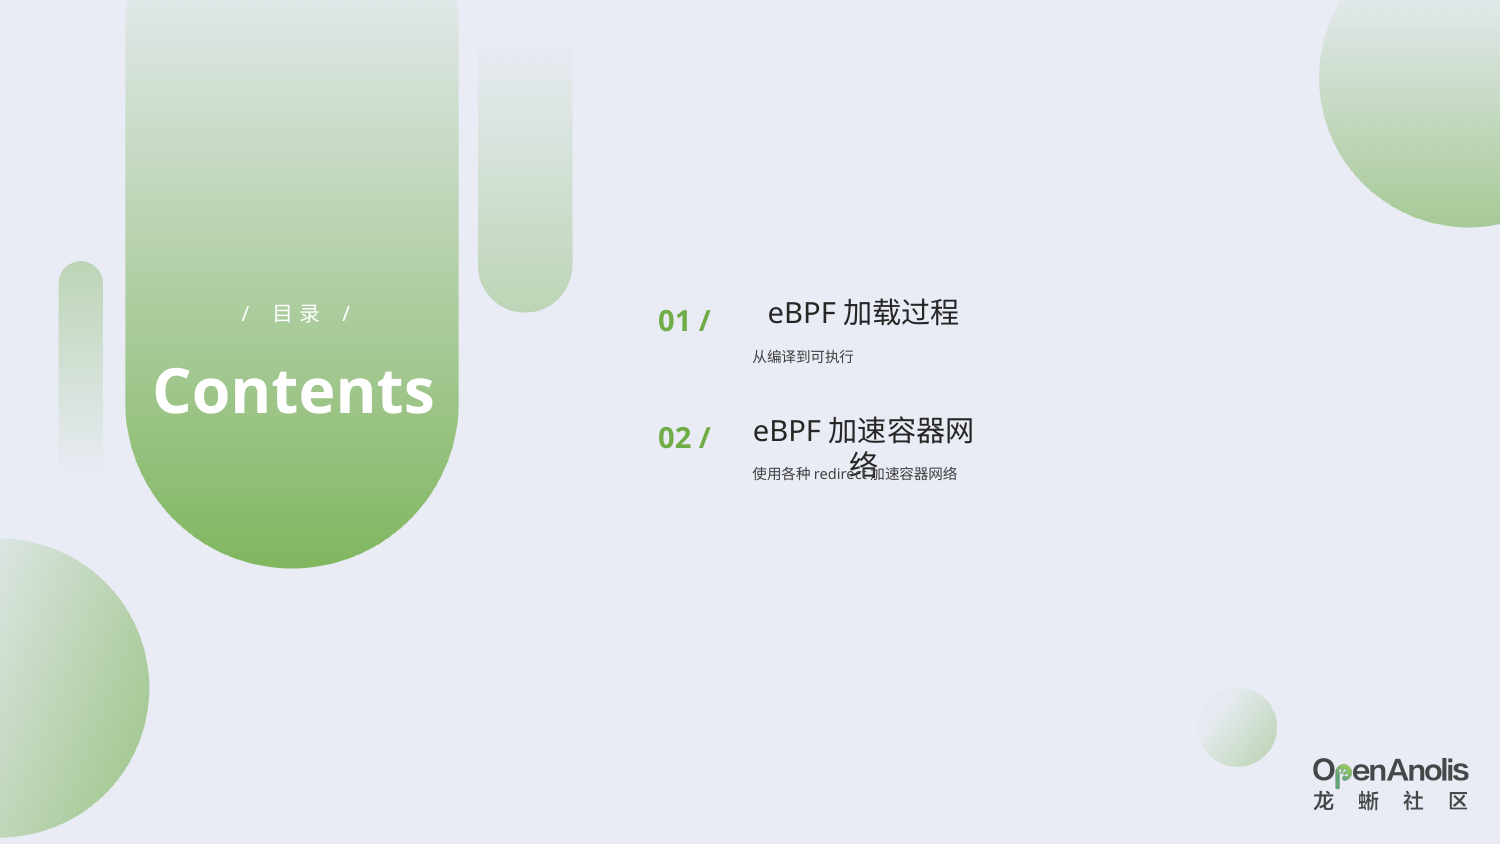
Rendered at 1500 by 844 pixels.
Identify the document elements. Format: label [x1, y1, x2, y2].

picture [0, 0, 1500, 841]
text_box [631, 287, 1118, 374]
text_box [631, 404, 1118, 491]
